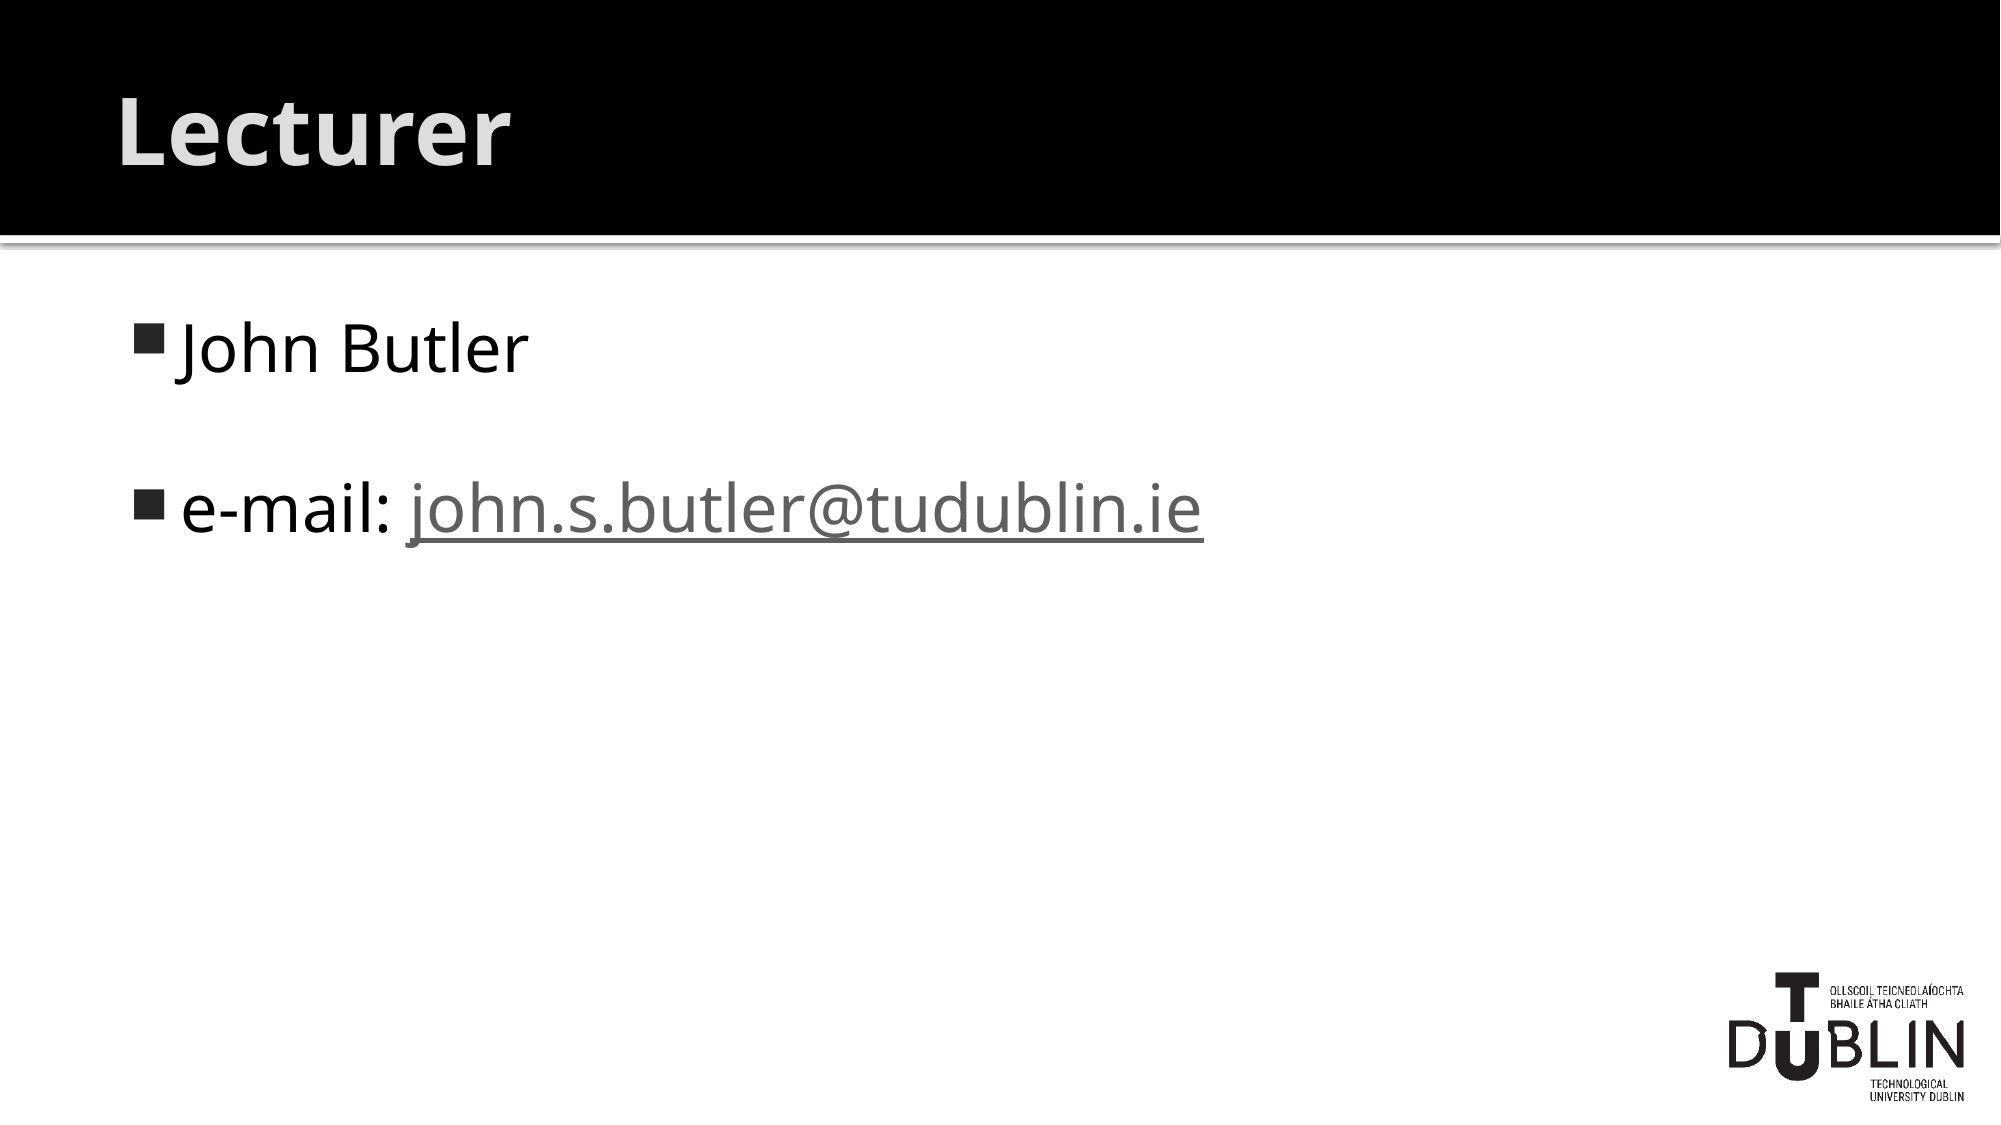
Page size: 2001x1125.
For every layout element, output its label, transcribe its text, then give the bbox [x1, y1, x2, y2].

picture [1694, 940, 2000, 1125]
title Lecturer [99, 25, 1900, 231]
list John Butler e-mail: john.s.butler@tudublin.ie [99, 291, 1900, 1050]
